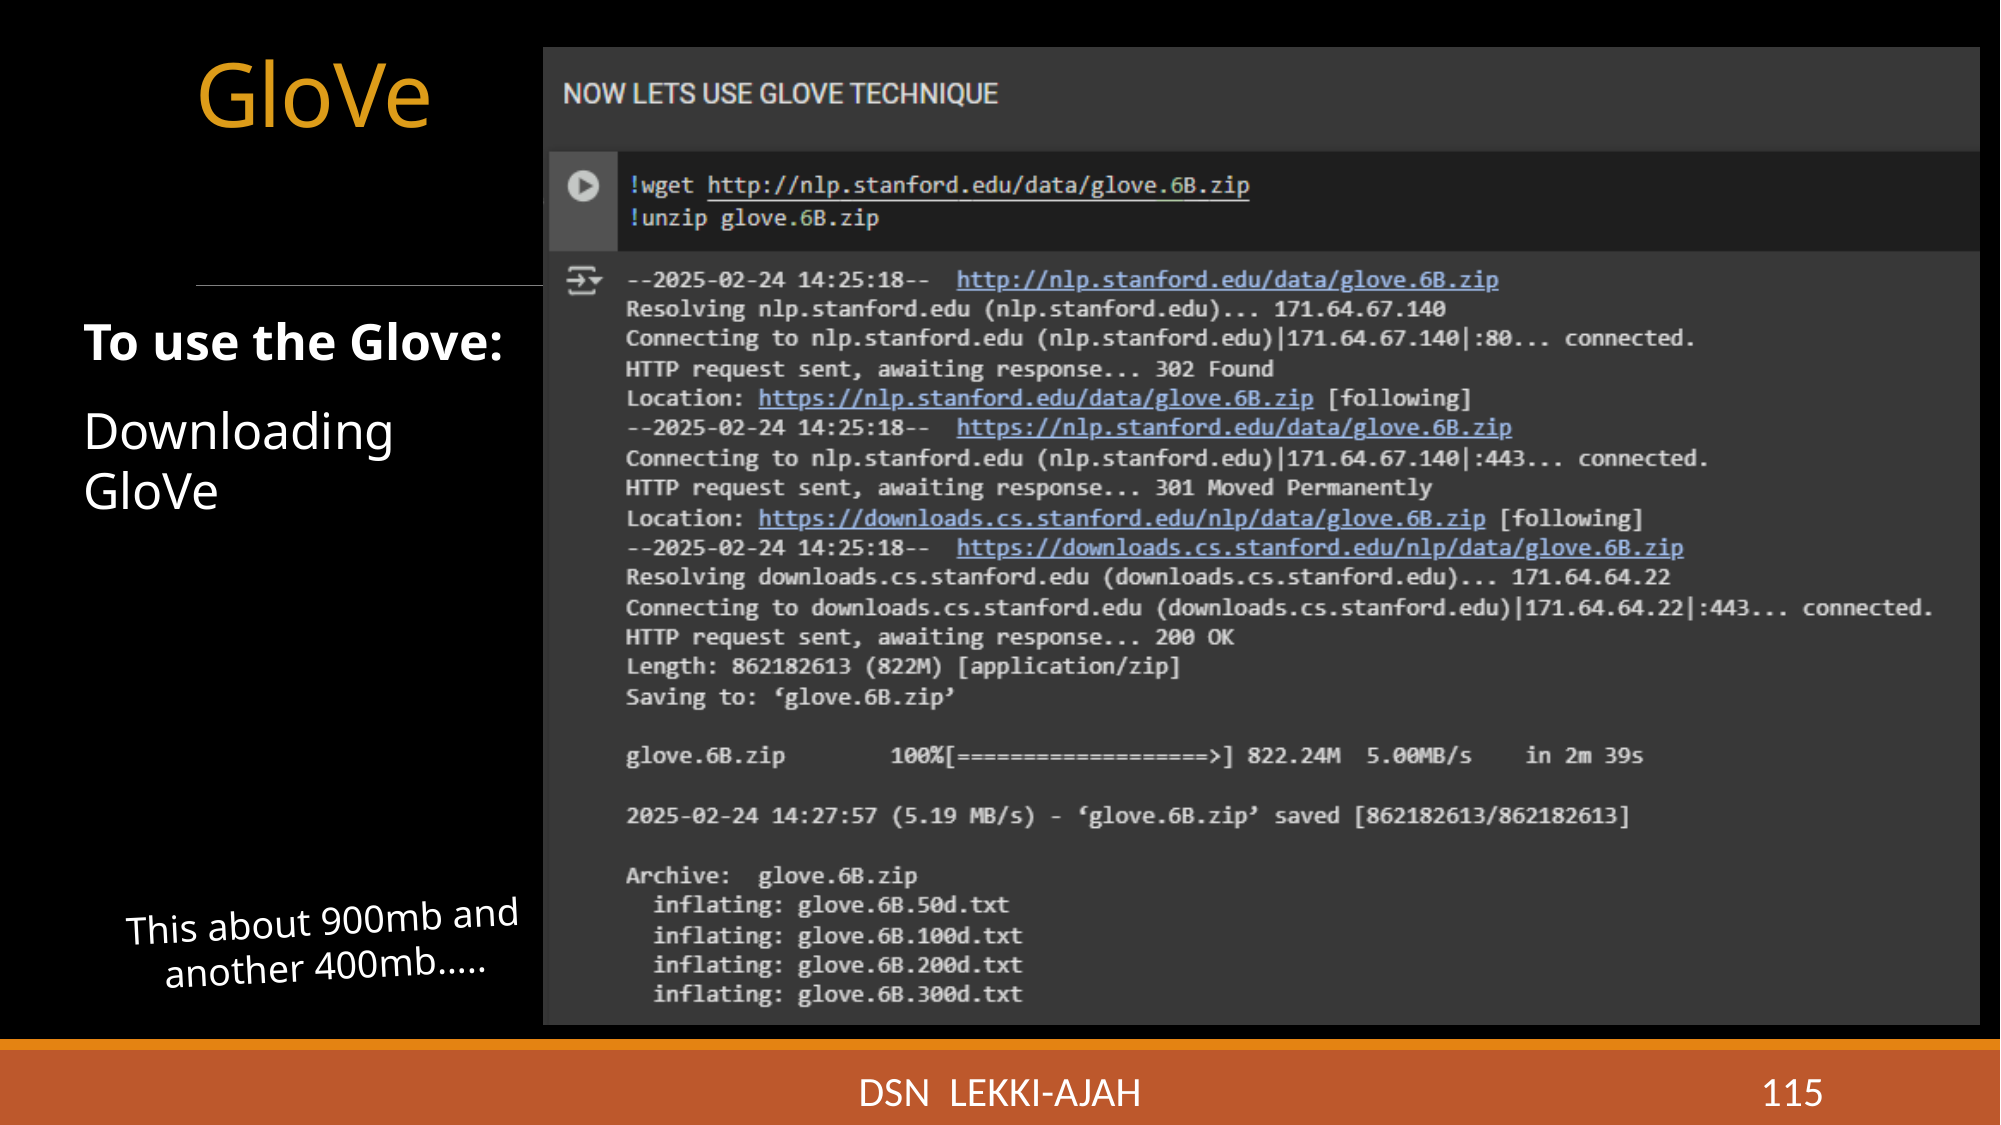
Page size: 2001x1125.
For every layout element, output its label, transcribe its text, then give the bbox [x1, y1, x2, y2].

title GloVe [180, 47, 541, 153]
slide_number 115 [1624, 1059, 1840, 1120]
text_box NB [1989, 951, 2000, 1018]
list To use the Glove: Downloading GloVe [83, 302, 517, 1054]
text_box [277, 984, 933, 1054]
picture [542, 46, 1981, 1026]
text_box This about 900mb and another 400mb….. [90, 878, 540, 1007]
footer DSN LEKKI-AJAH [604, 1059, 1396, 1120]
text_box NB [1190, 1032, 1706, 1059]
